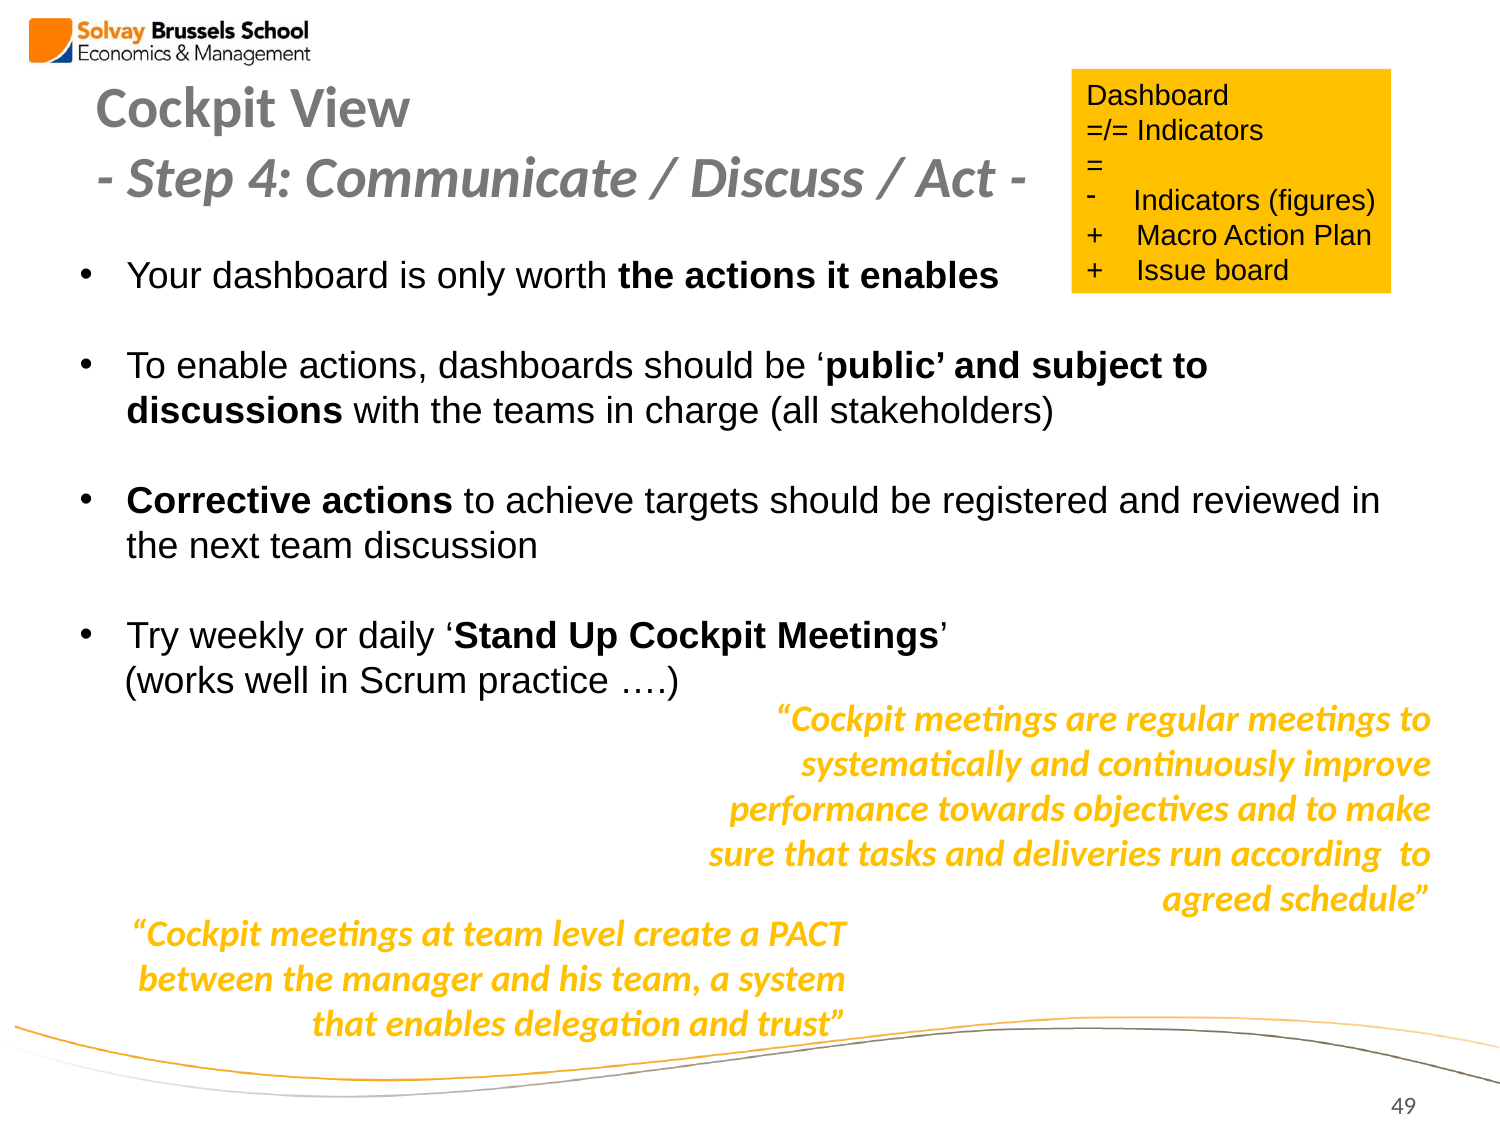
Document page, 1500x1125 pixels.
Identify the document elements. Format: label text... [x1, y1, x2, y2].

picture [29, 18, 312, 67]
picture [0, 1008, 1500, 1106]
text_box Dashboard =/= Indicators = Indicators (figures) + Macro Action Plan + Issue board [1071, 68, 1392, 294]
text_box “Cockpit meetings are regular meetings to systematically and continuously improve performance towards objectives and to make sure that tasks and deliveries run according to agreed schedule” [667, 686, 1447, 926]
text_box “Cockpit meetings at team level create a PACT between the manager and his team, a system that enables delegation and trust” [82, 901, 862, 1052]
text_box Cockpit View - Step 4: Communicate / Discuss / Act - [96, 66, 1483, 217]
slide_number 49 [1376, 1082, 1489, 1114]
text_box Your dashboard is only worth the actions it enables To enable actions, dashboards should be ‘public’ and subject to discussions with the teams in charge (all stakeholders) Corrective actions to achieve targets should be registered and reviewed in the next team discussion Try weekly or daily ‘Stand Up Cockpit Meetings’ (works well in Scrum practice ….) [64, 243, 1415, 709]
